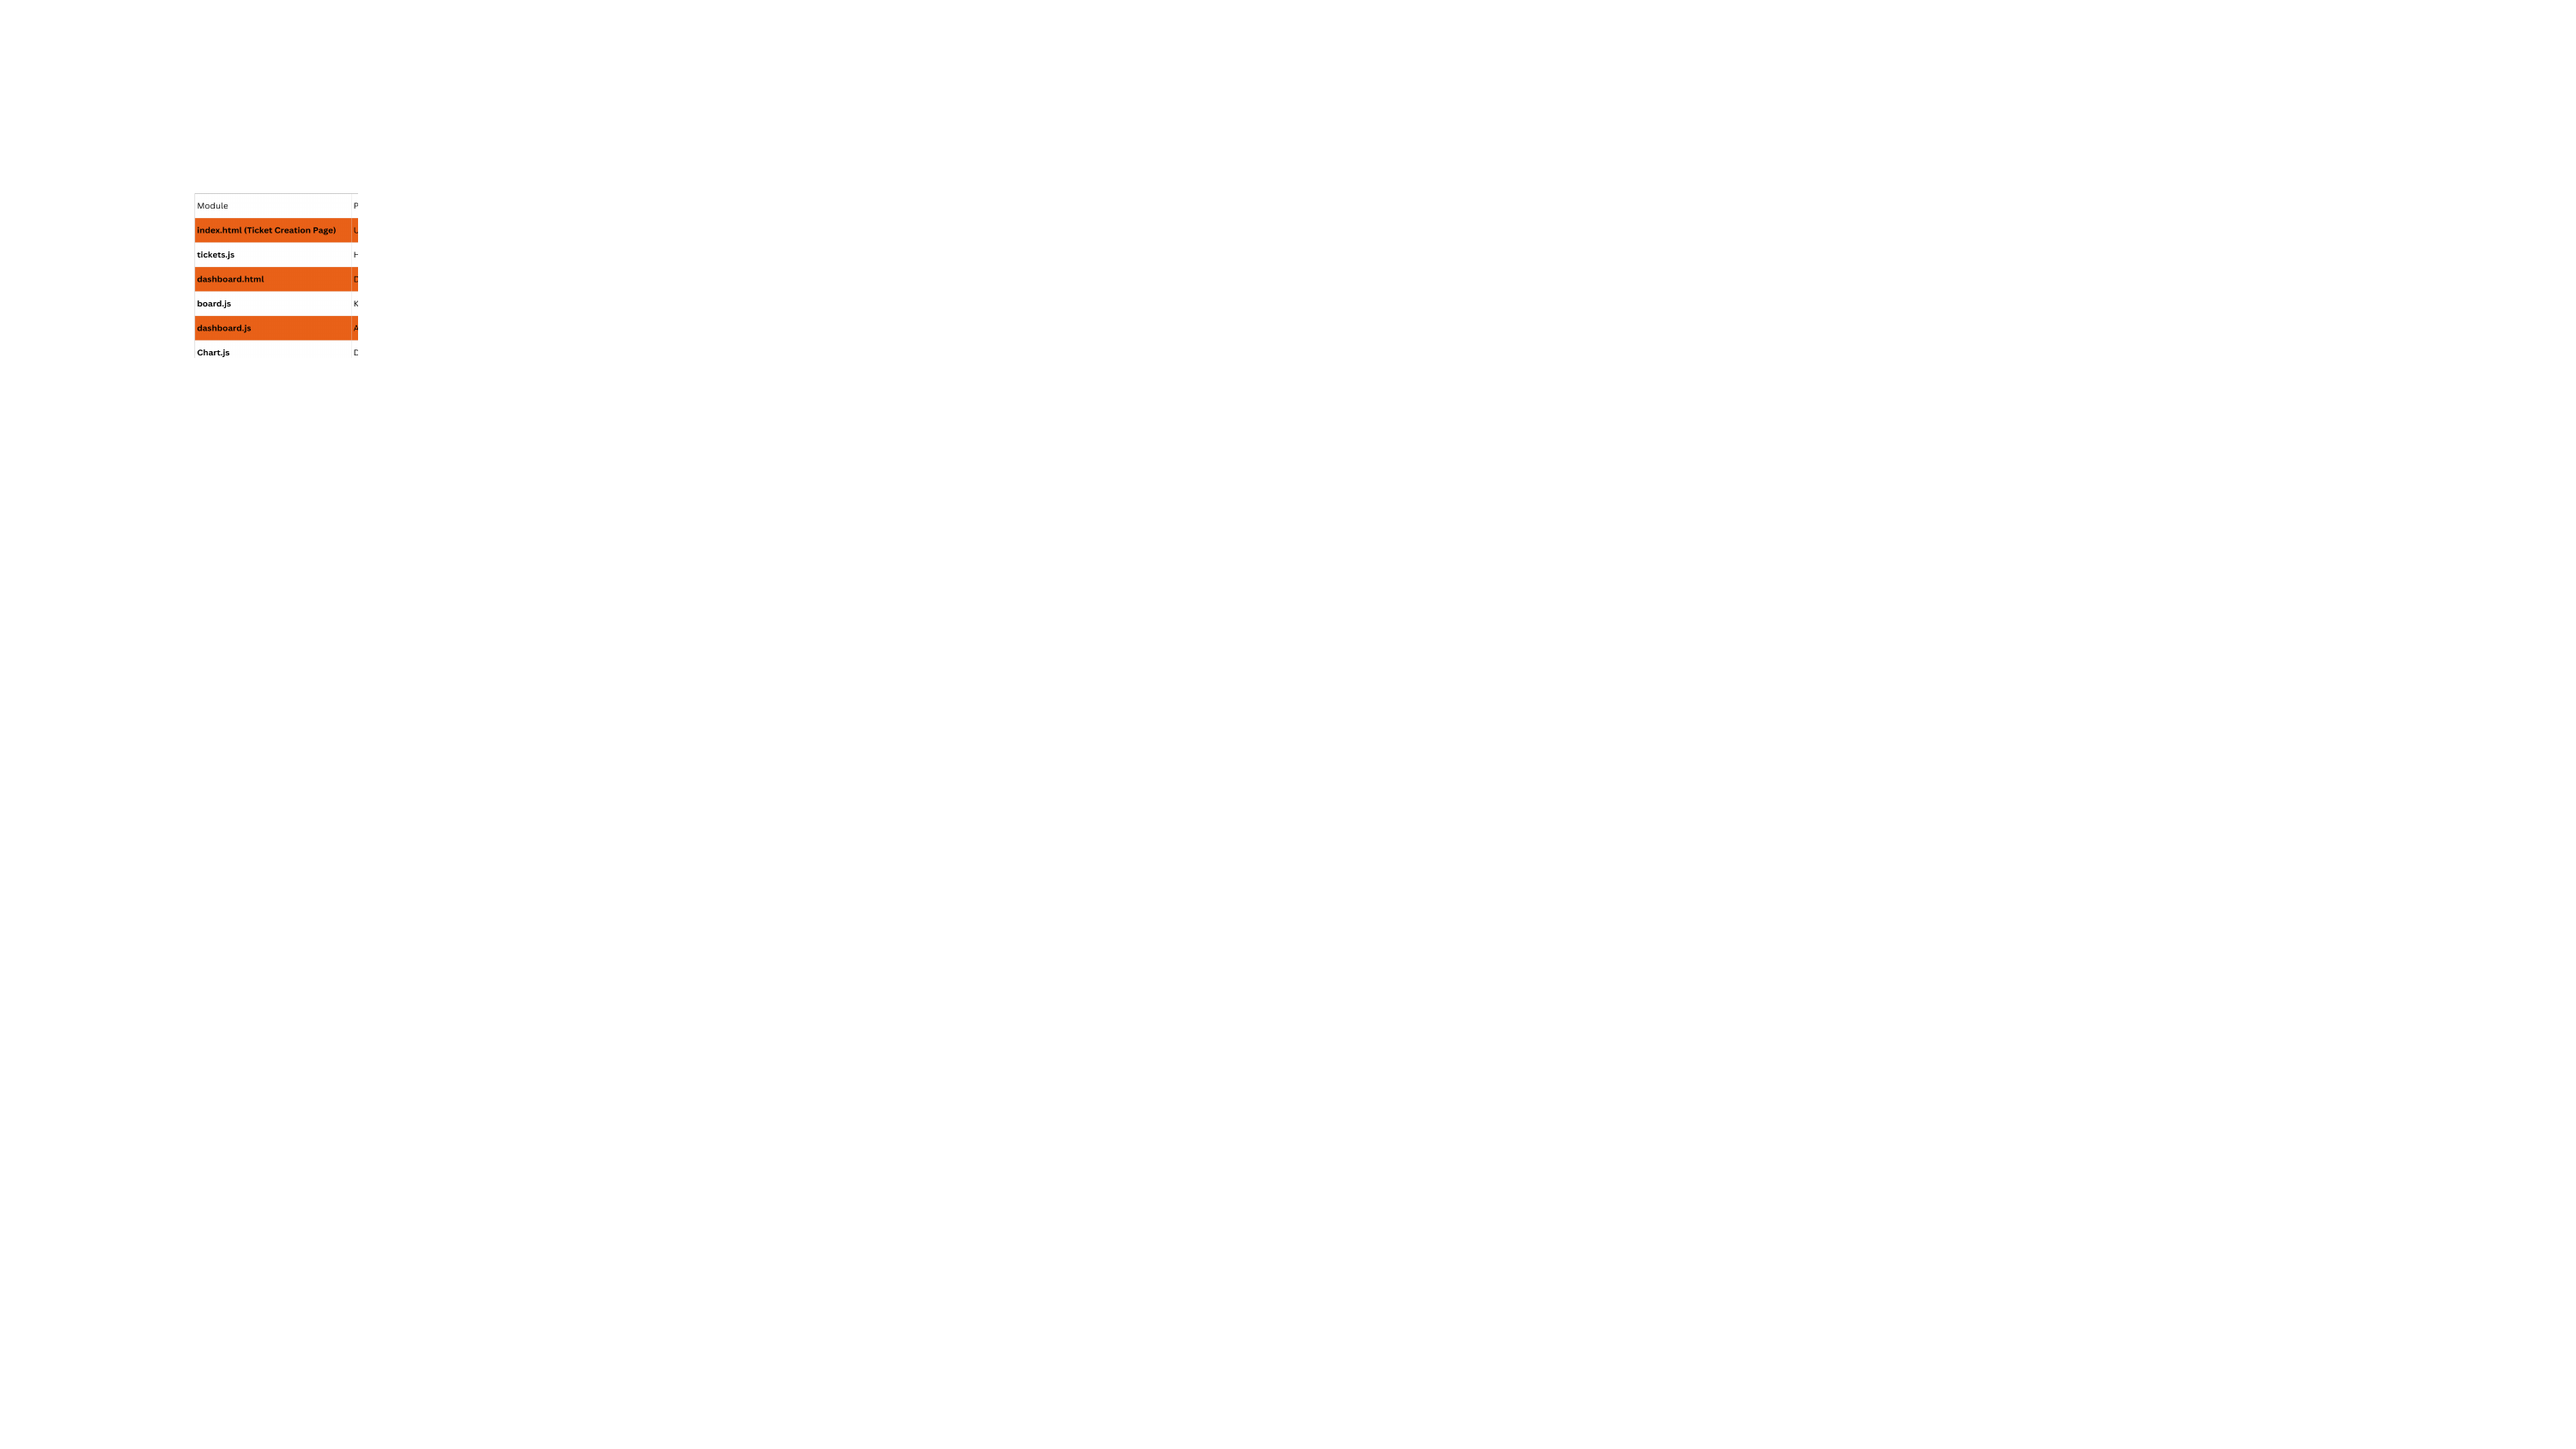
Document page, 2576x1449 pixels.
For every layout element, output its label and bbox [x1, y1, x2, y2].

text_box [27, 0, 825, 886]
